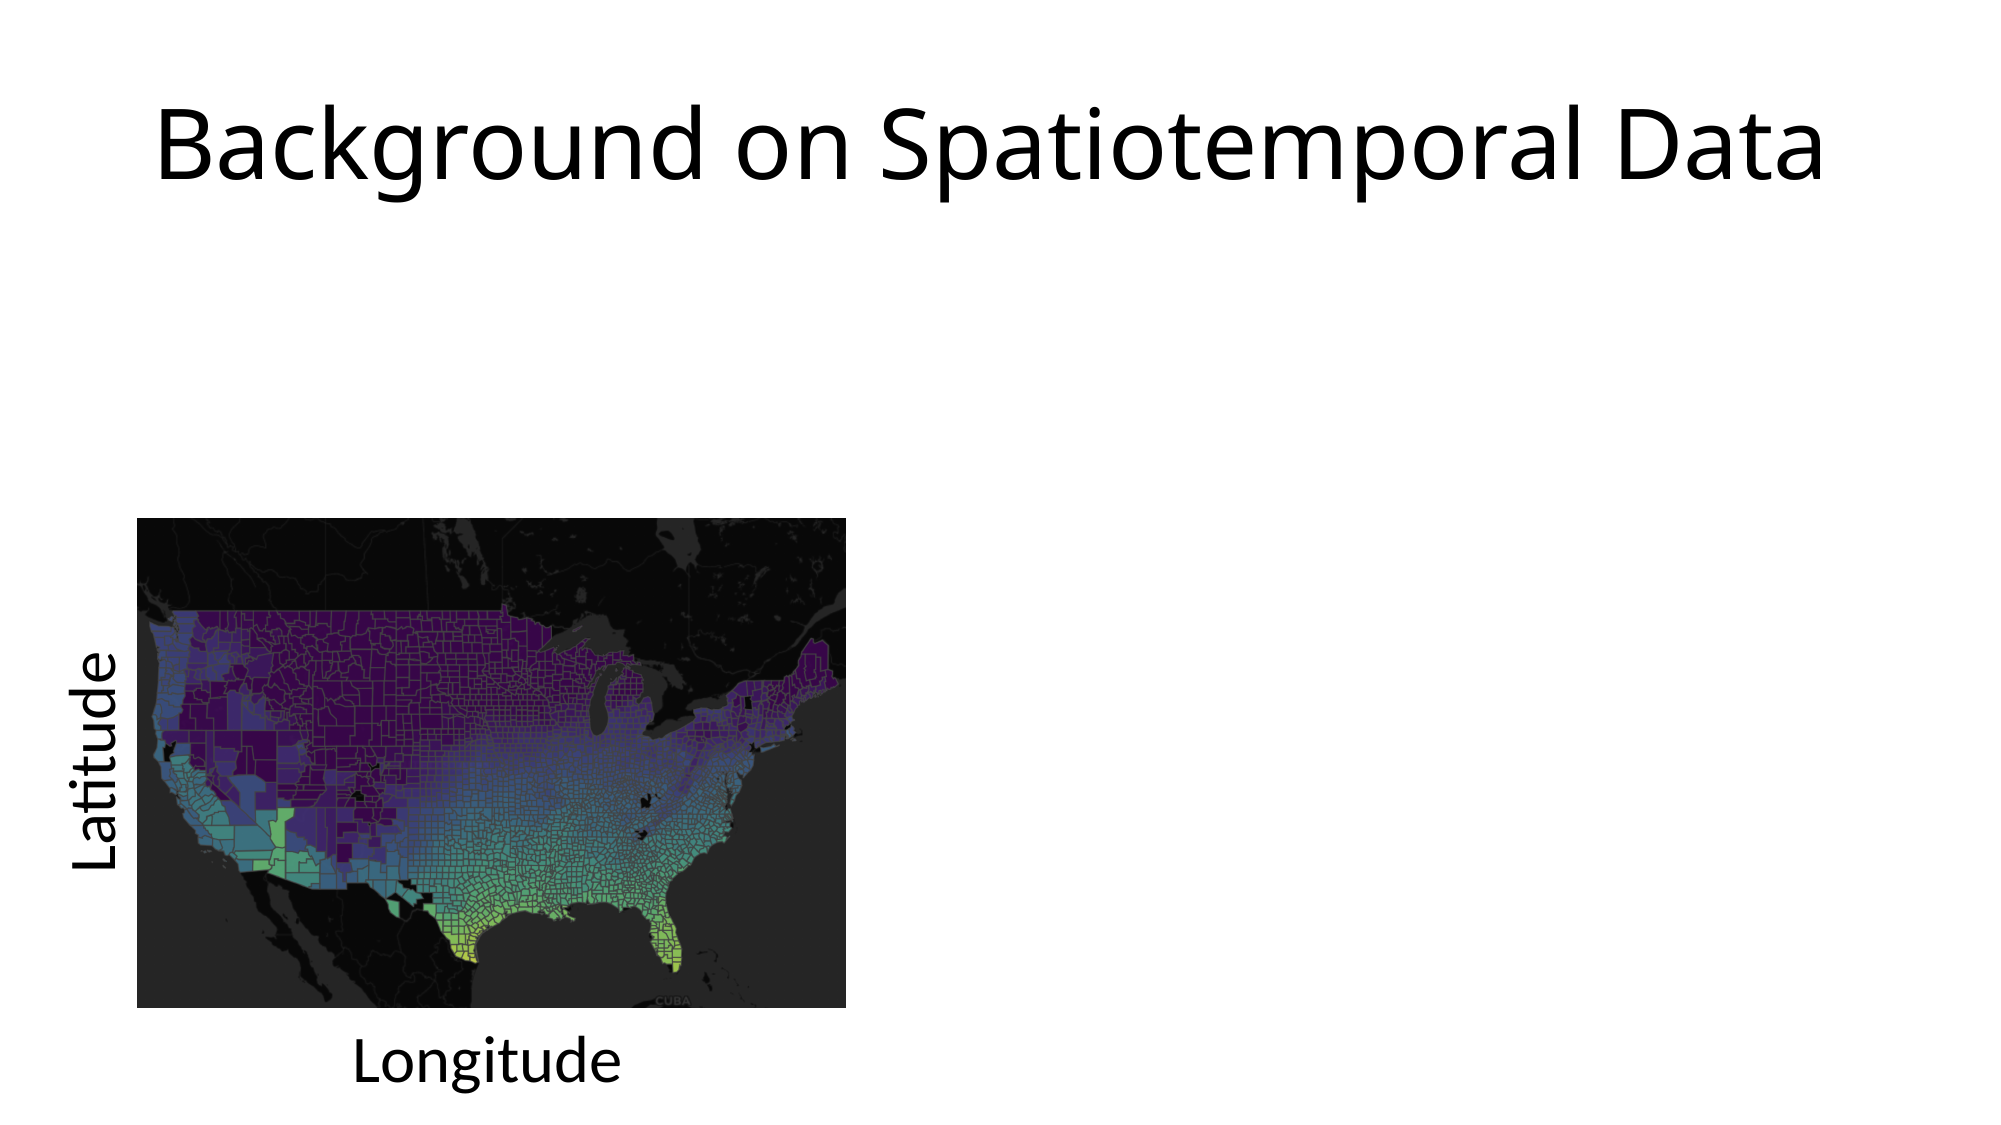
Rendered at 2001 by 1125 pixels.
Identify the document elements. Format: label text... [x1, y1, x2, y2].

title Background on Spatiotemporal Data [137, 39, 1863, 257]
text_box Latitude [41, 457, 137, 889]
text_box Longitude [337, 1009, 770, 1103]
picture [137, 518, 846, 1009]
